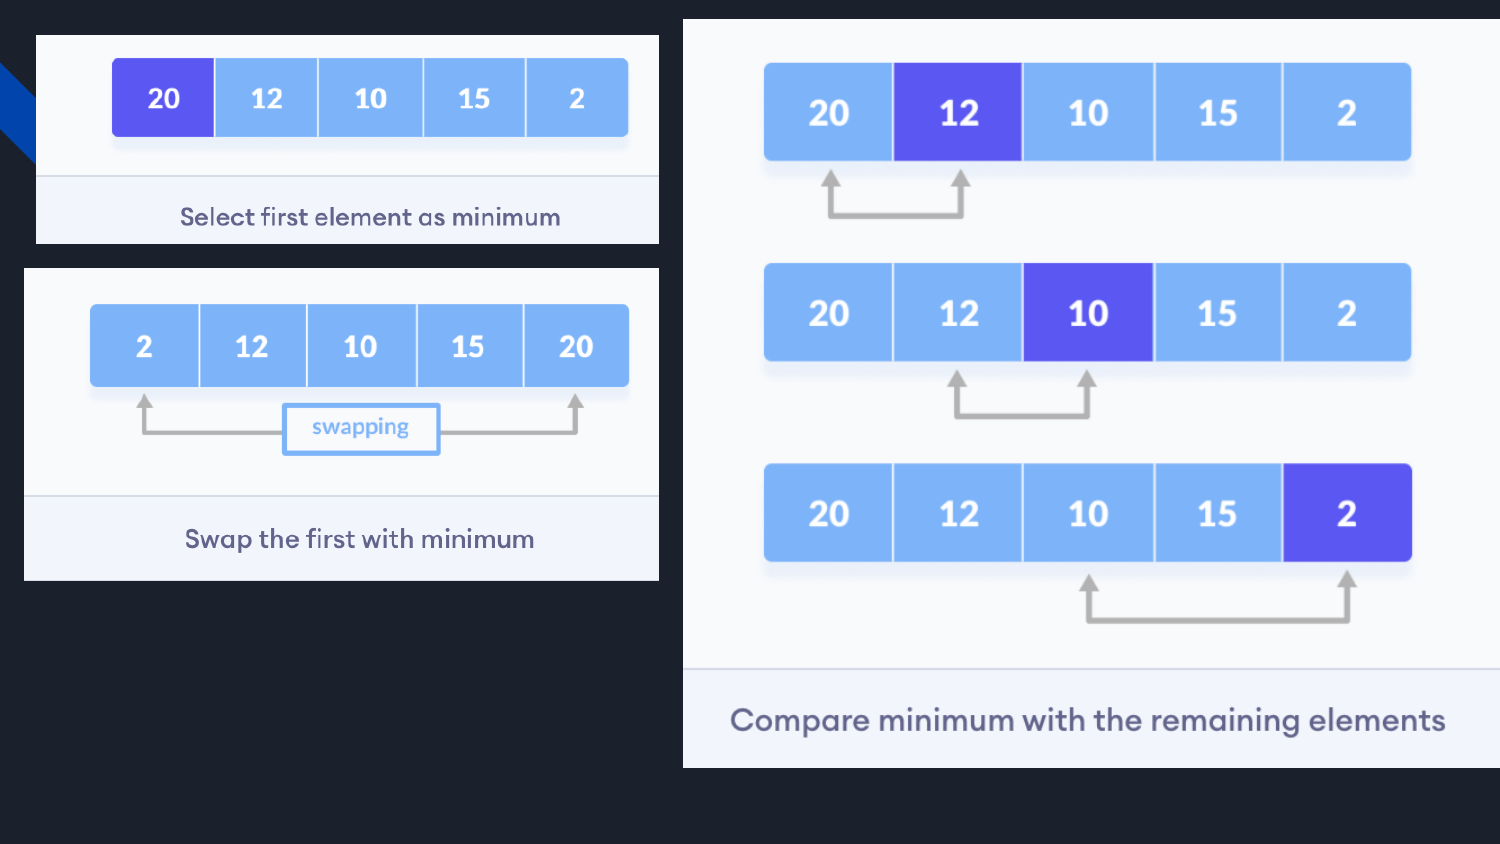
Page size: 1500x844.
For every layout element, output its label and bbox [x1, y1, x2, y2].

picture [683, 19, 1500, 769]
picture [36, 35, 660, 244]
picture [24, 268, 660, 582]
